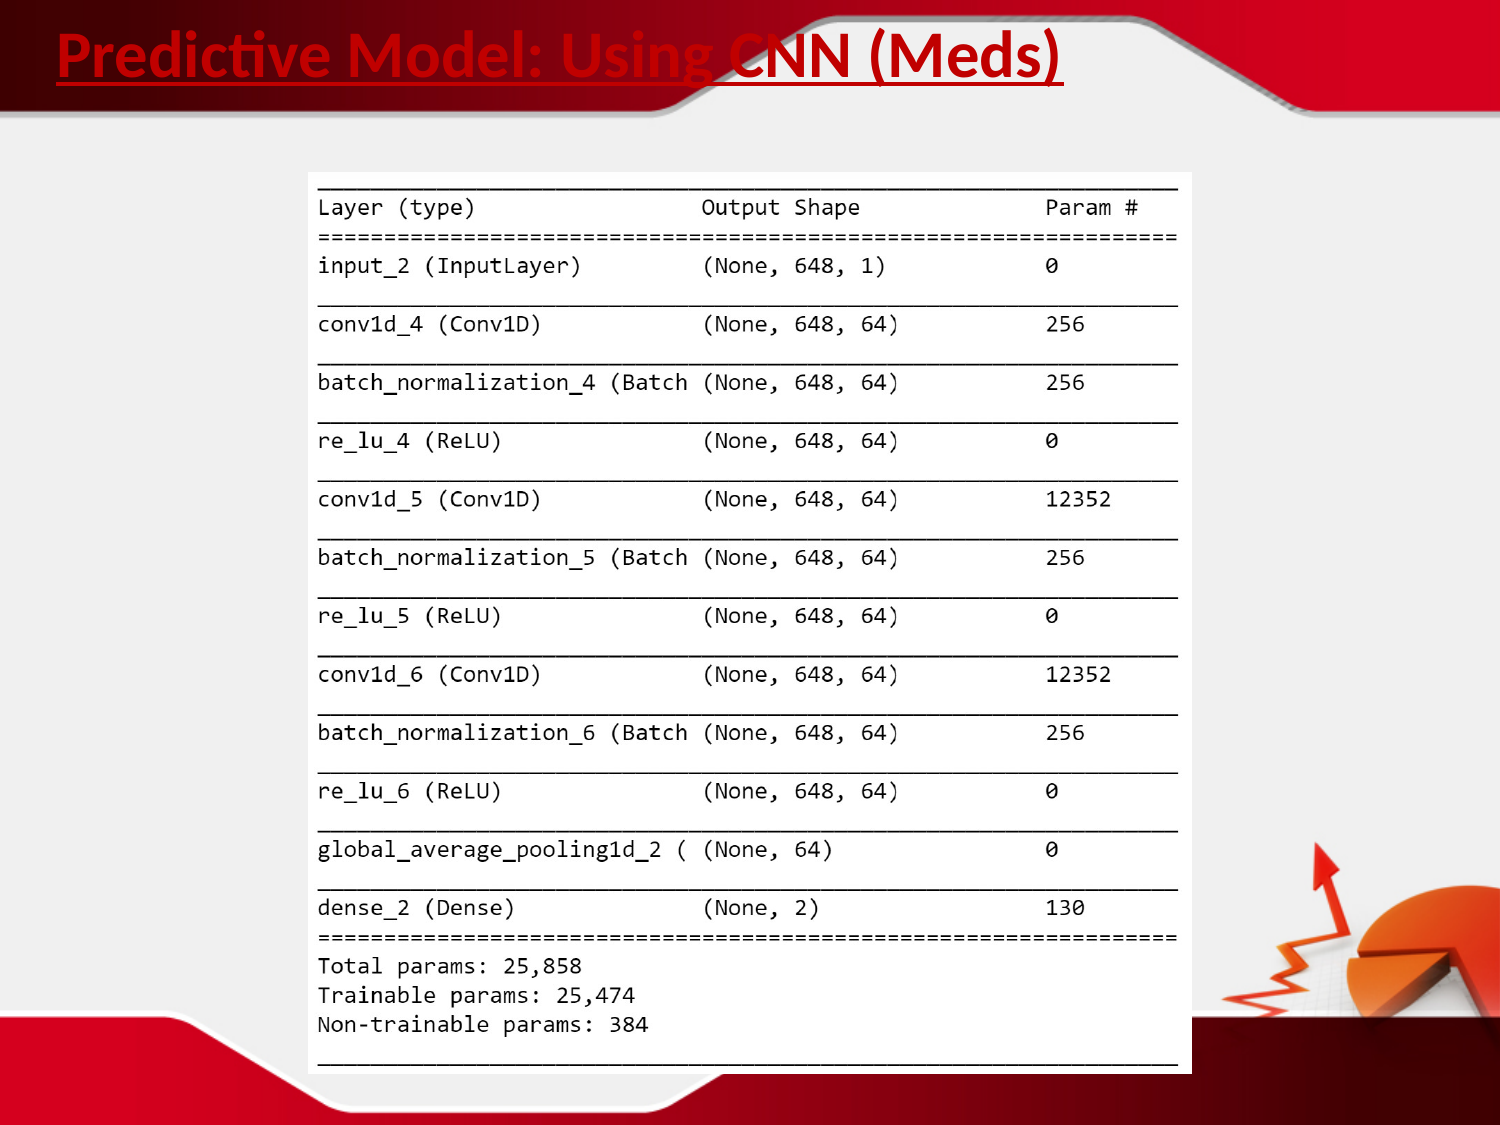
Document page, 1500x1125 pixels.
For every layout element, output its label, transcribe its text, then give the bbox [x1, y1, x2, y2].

title Predictive Model: Using CNN (Meds) [41, 21, 1329, 81]
picture [0, 0, 1500, 1125]
